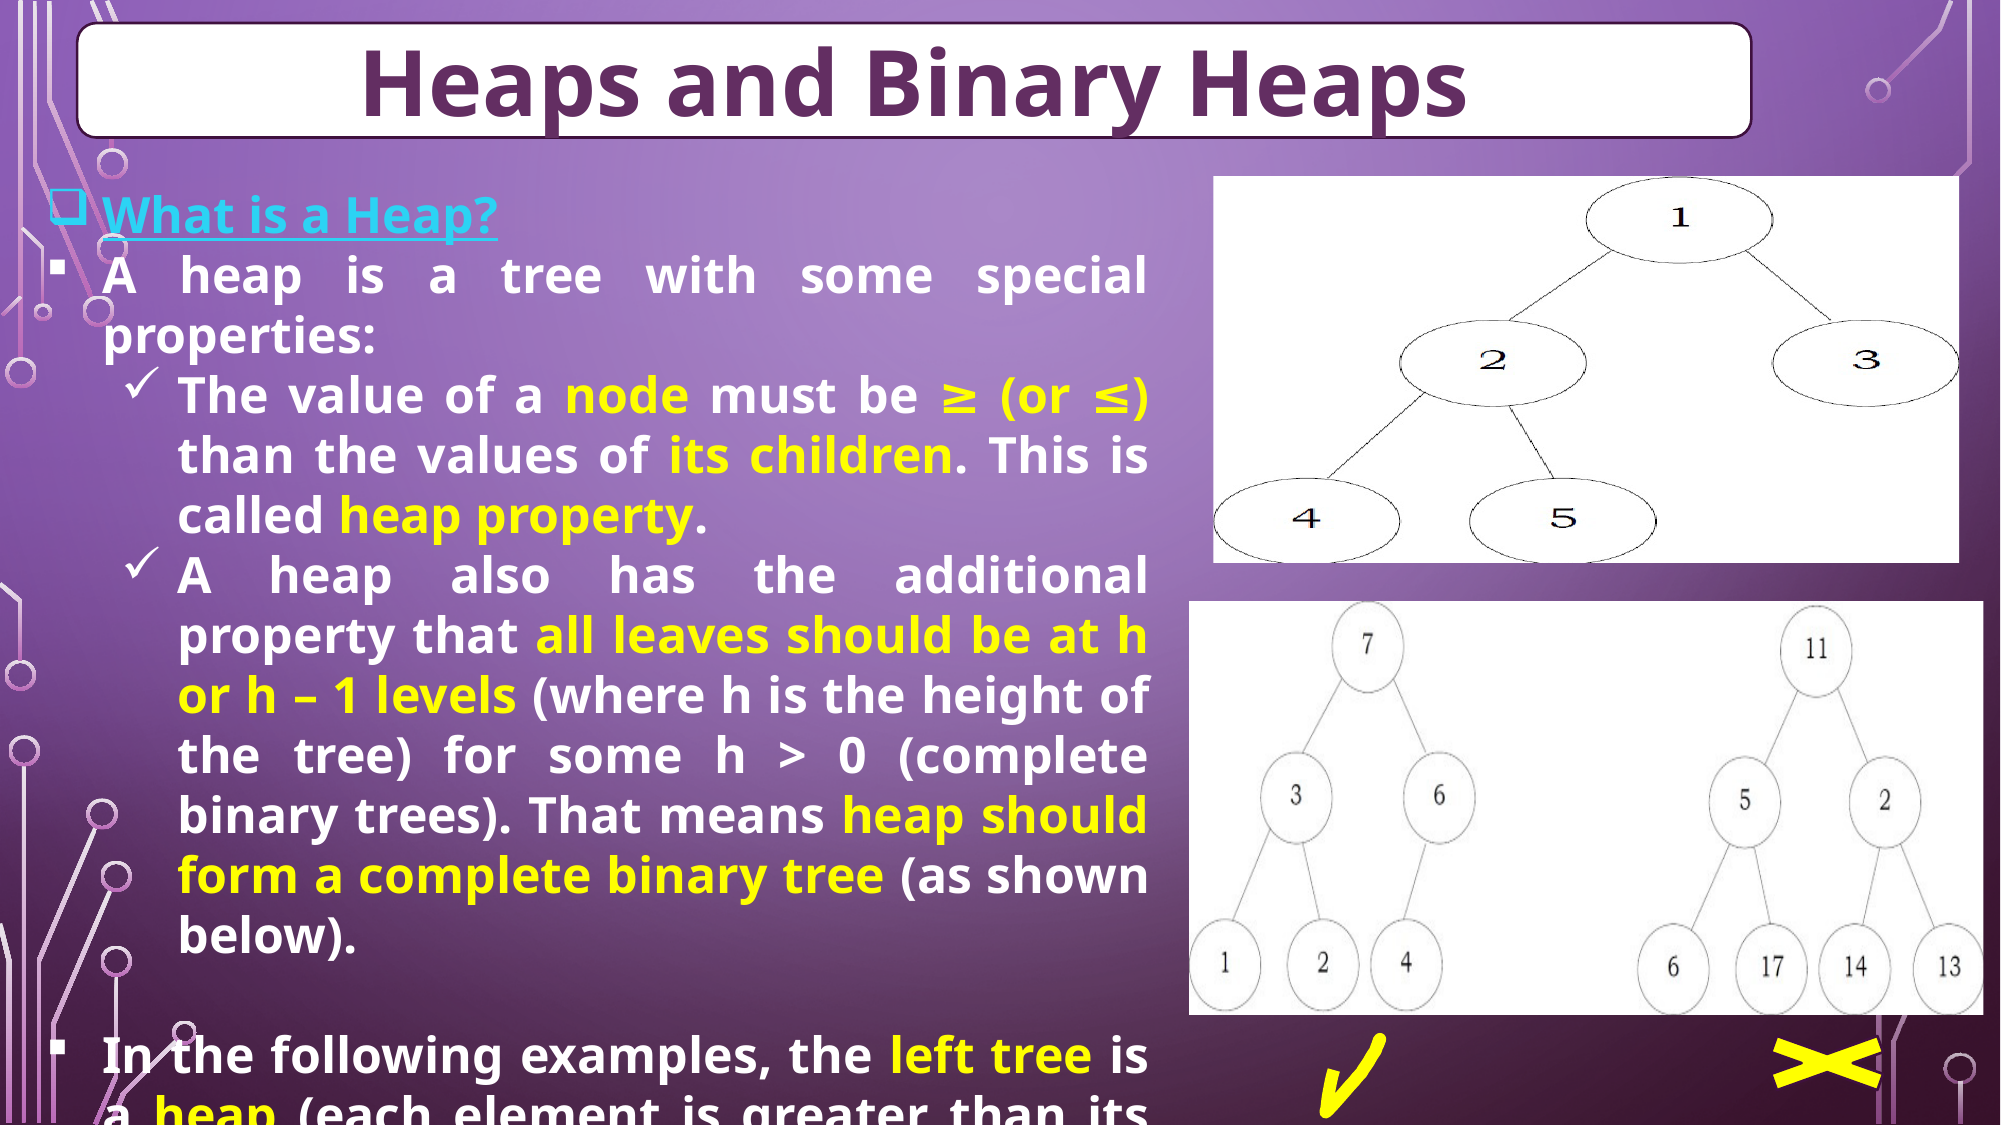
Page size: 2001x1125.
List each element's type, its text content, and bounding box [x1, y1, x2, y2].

text_box What is a Heap? A heap is a tree with some special properties: The value of a node must be ≥ (or ≤) than the values of its children. This is called heap property. A heap also has the additional property that all leaves should be at h or h – 1 levels (where h is the height of the tree) for some h > 0 (complete binary trees). That means heap should form a complete binary tree (as shown below). In the following examples, the left tree is a heap (each element is greater than its children) and the right tree is not a heap (since 11 is greater than 2). [31, 176, 1165, 1125]
picture [1213, 176, 1960, 563]
text_box [1769, 1034, 1885, 1092]
text_box [1324, 1037, 1382, 1114]
text_box Heaps and Binary Heaps [75, 21, 1753, 139]
picture [1188, 601, 1984, 1015]
